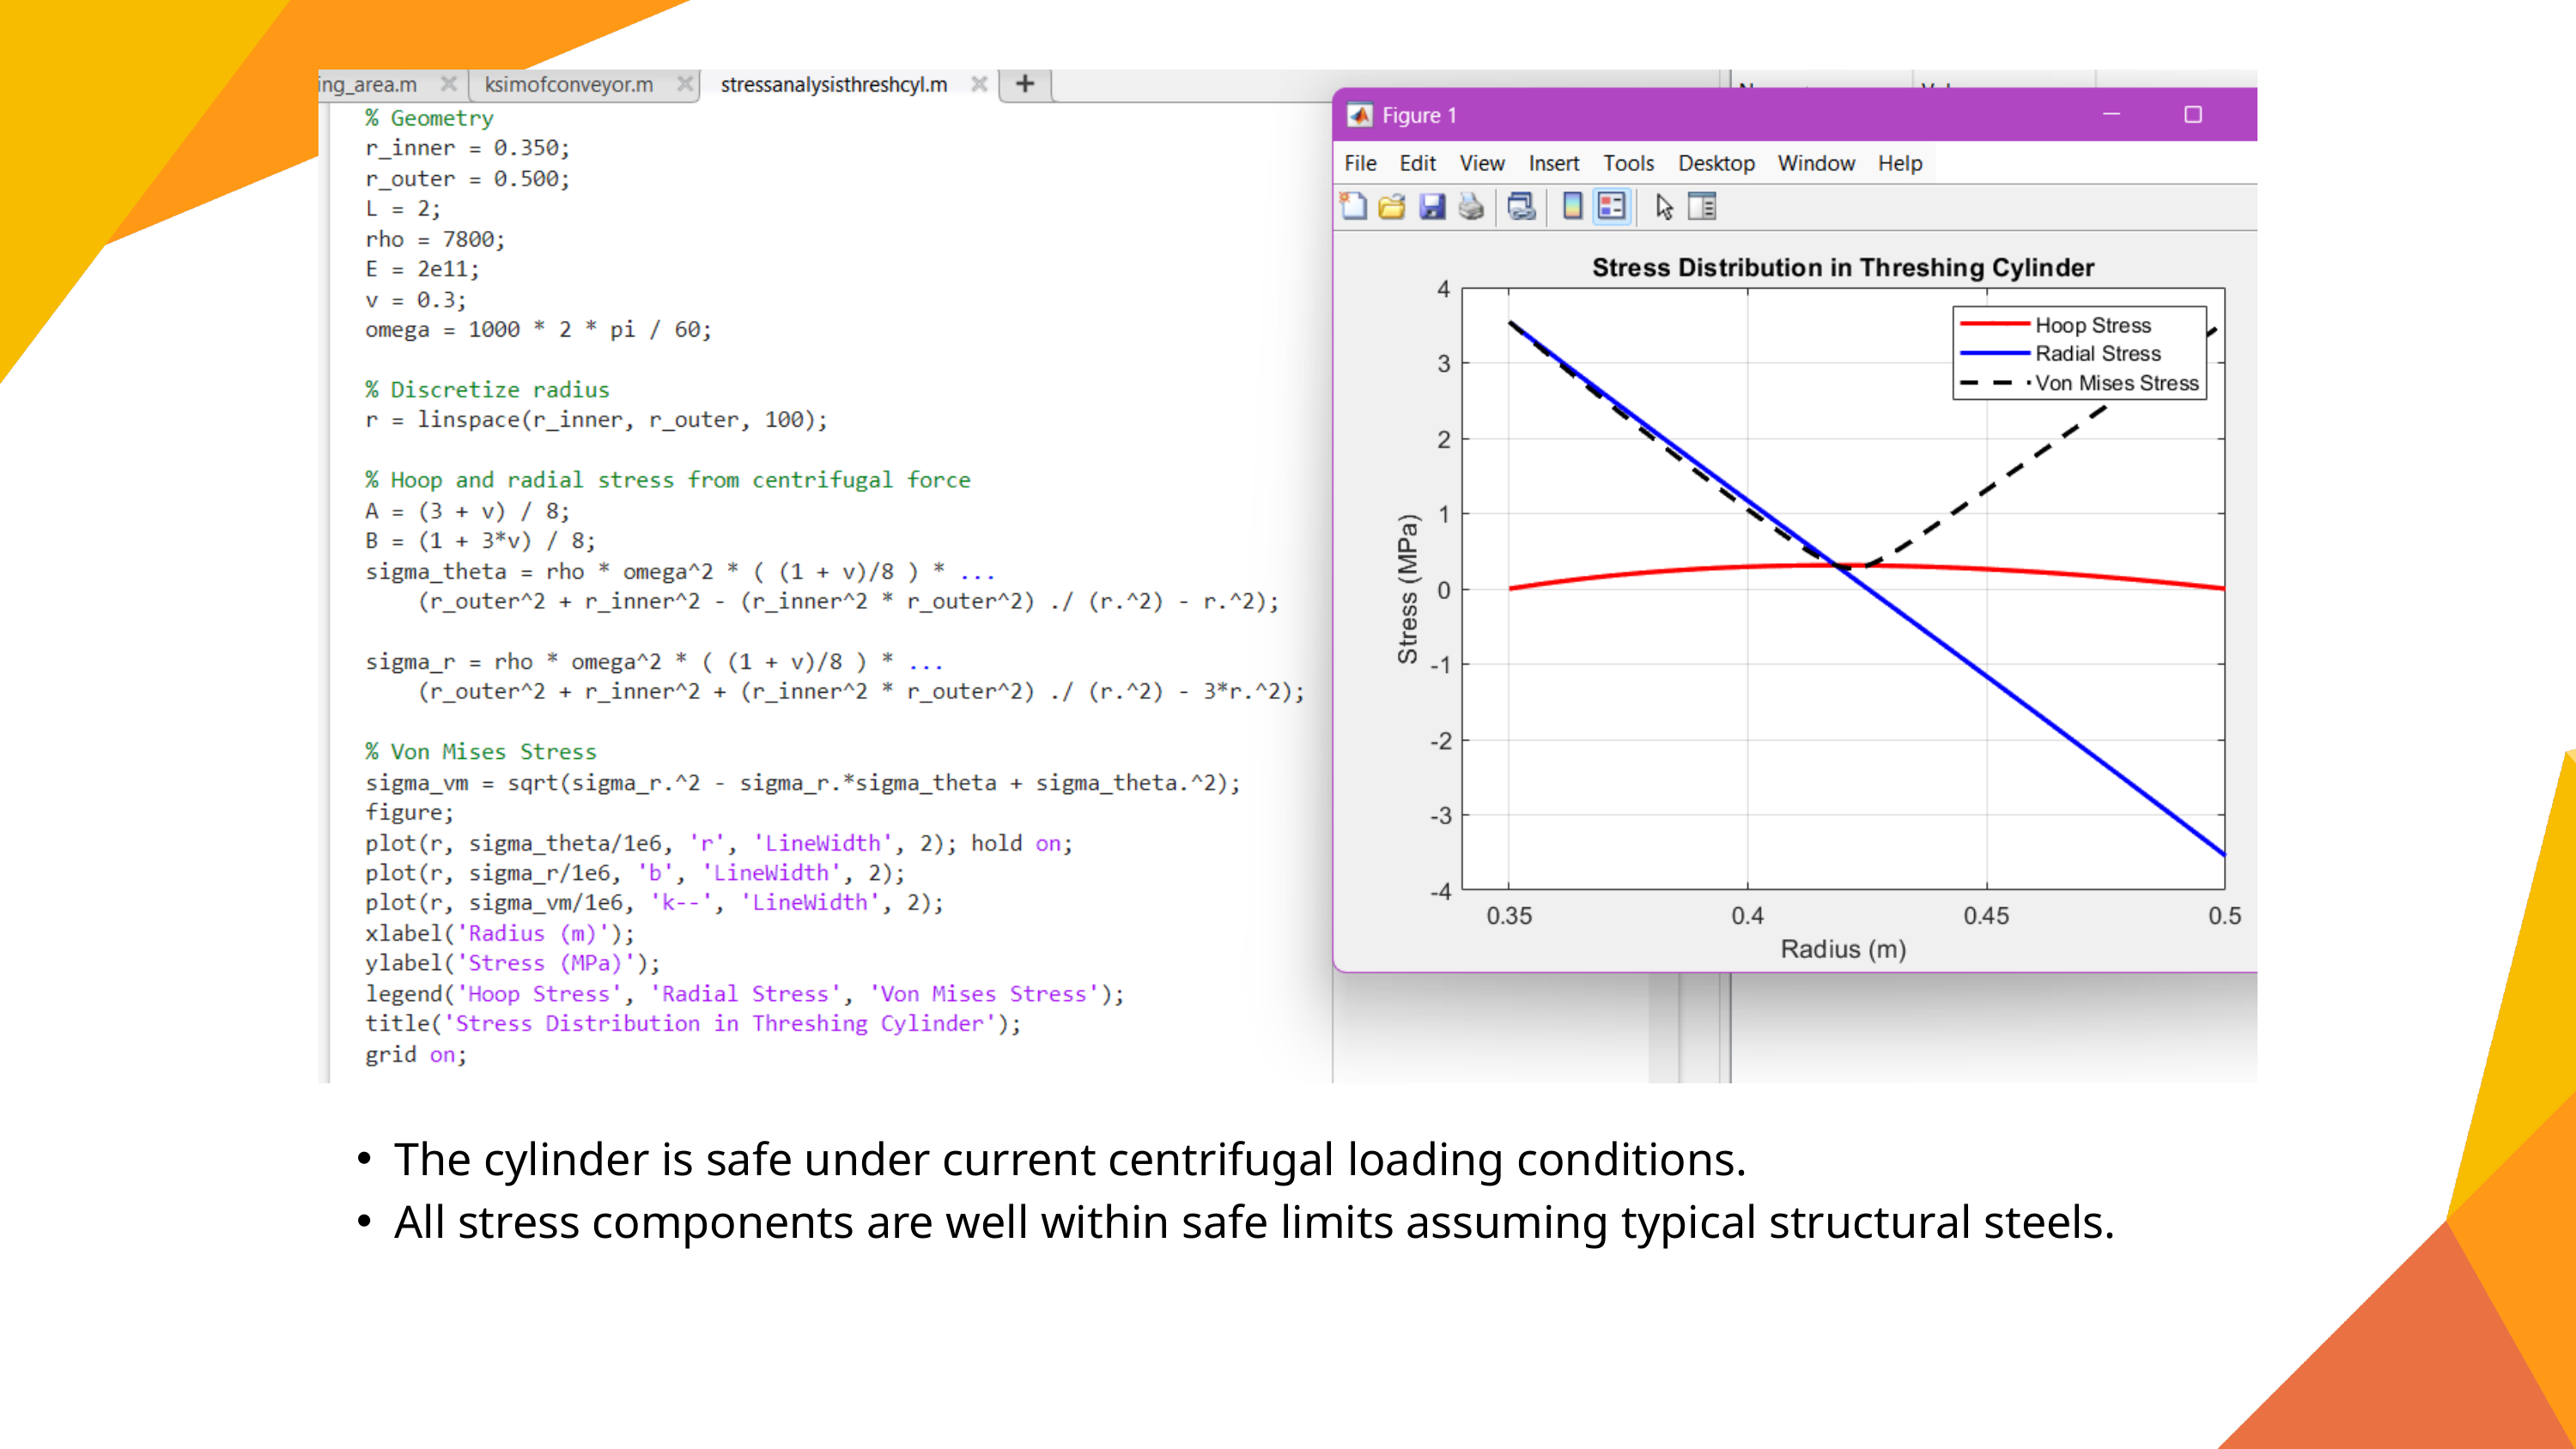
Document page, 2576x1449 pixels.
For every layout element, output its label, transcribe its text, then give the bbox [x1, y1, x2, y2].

text_box The cylinder is safe under current centrifugal loading conditions. All stress components are well within safe limits assuming typical structural steels. [318, 1122, 2258, 1310]
text_box [0, 0, 692, 384]
text_box [1947, 712, 2576, 1449]
text_box [318, 70, 2258, 1083]
